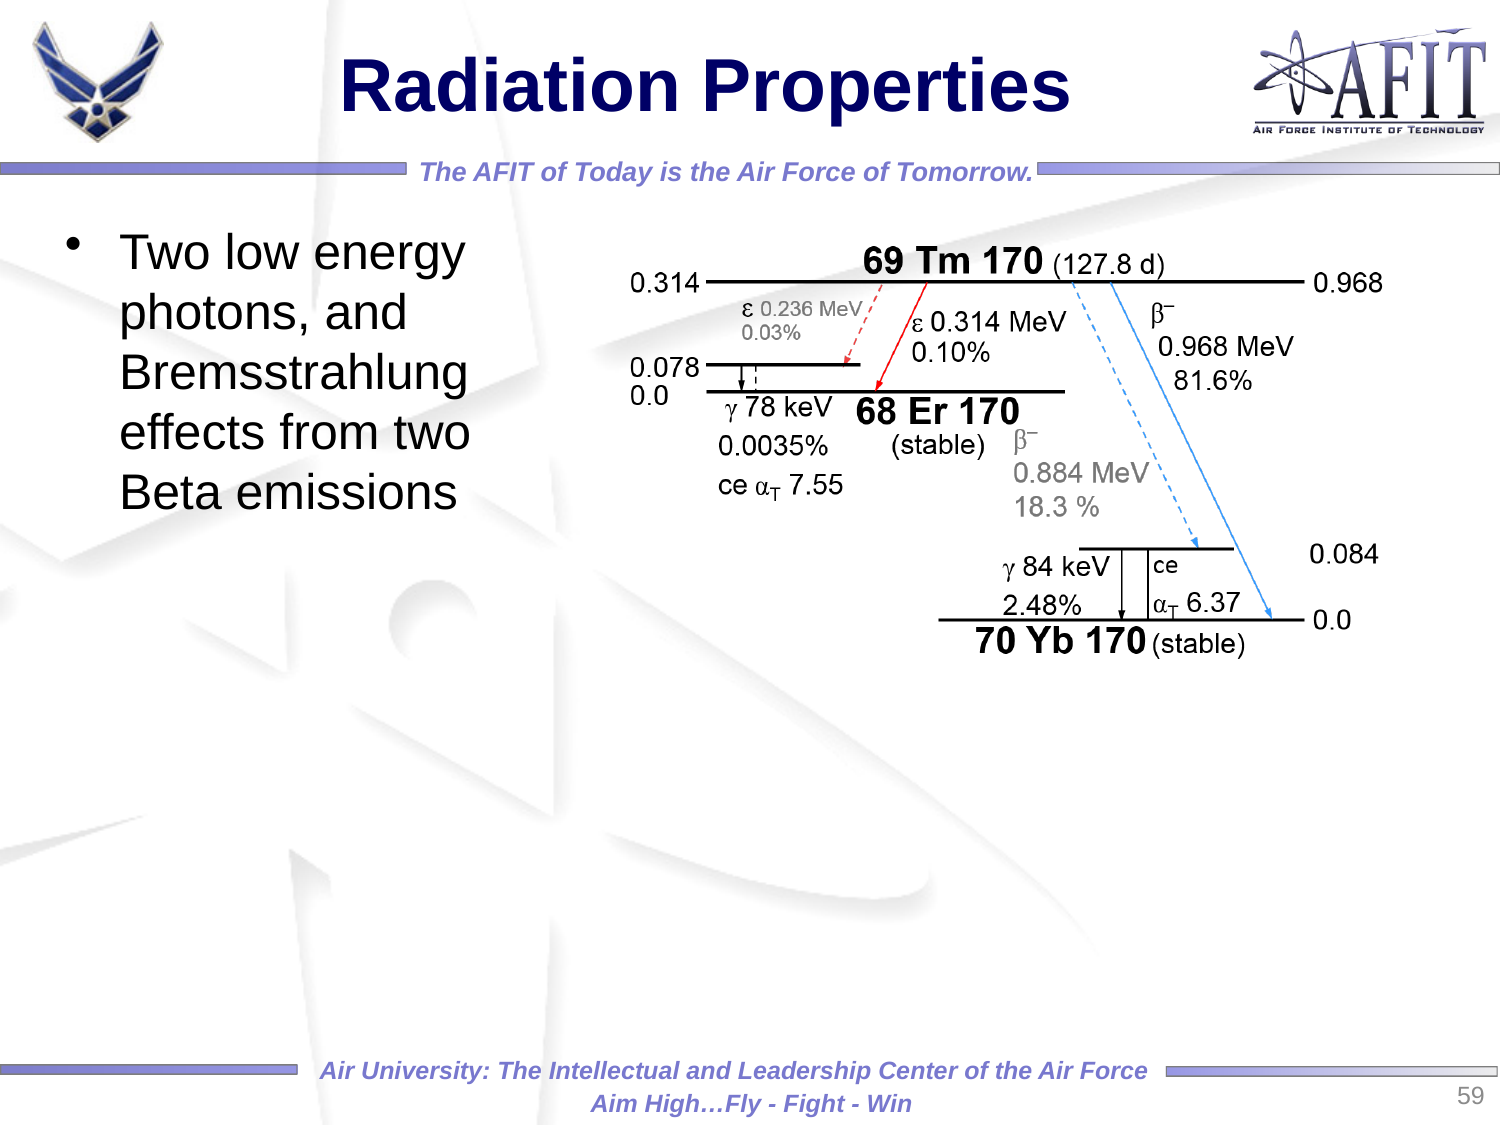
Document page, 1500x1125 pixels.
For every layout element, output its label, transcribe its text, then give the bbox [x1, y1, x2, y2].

list Two low energy photons, and Bremsstrahlung effects from two Beta emissions [50, 212, 563, 1013]
picture [612, 224, 1406, 684]
picture [32, 21, 162, 143]
slide_number 59 [1149, 1065, 1500, 1125]
title Radiation Properties [162, 0, 1251, 163]
